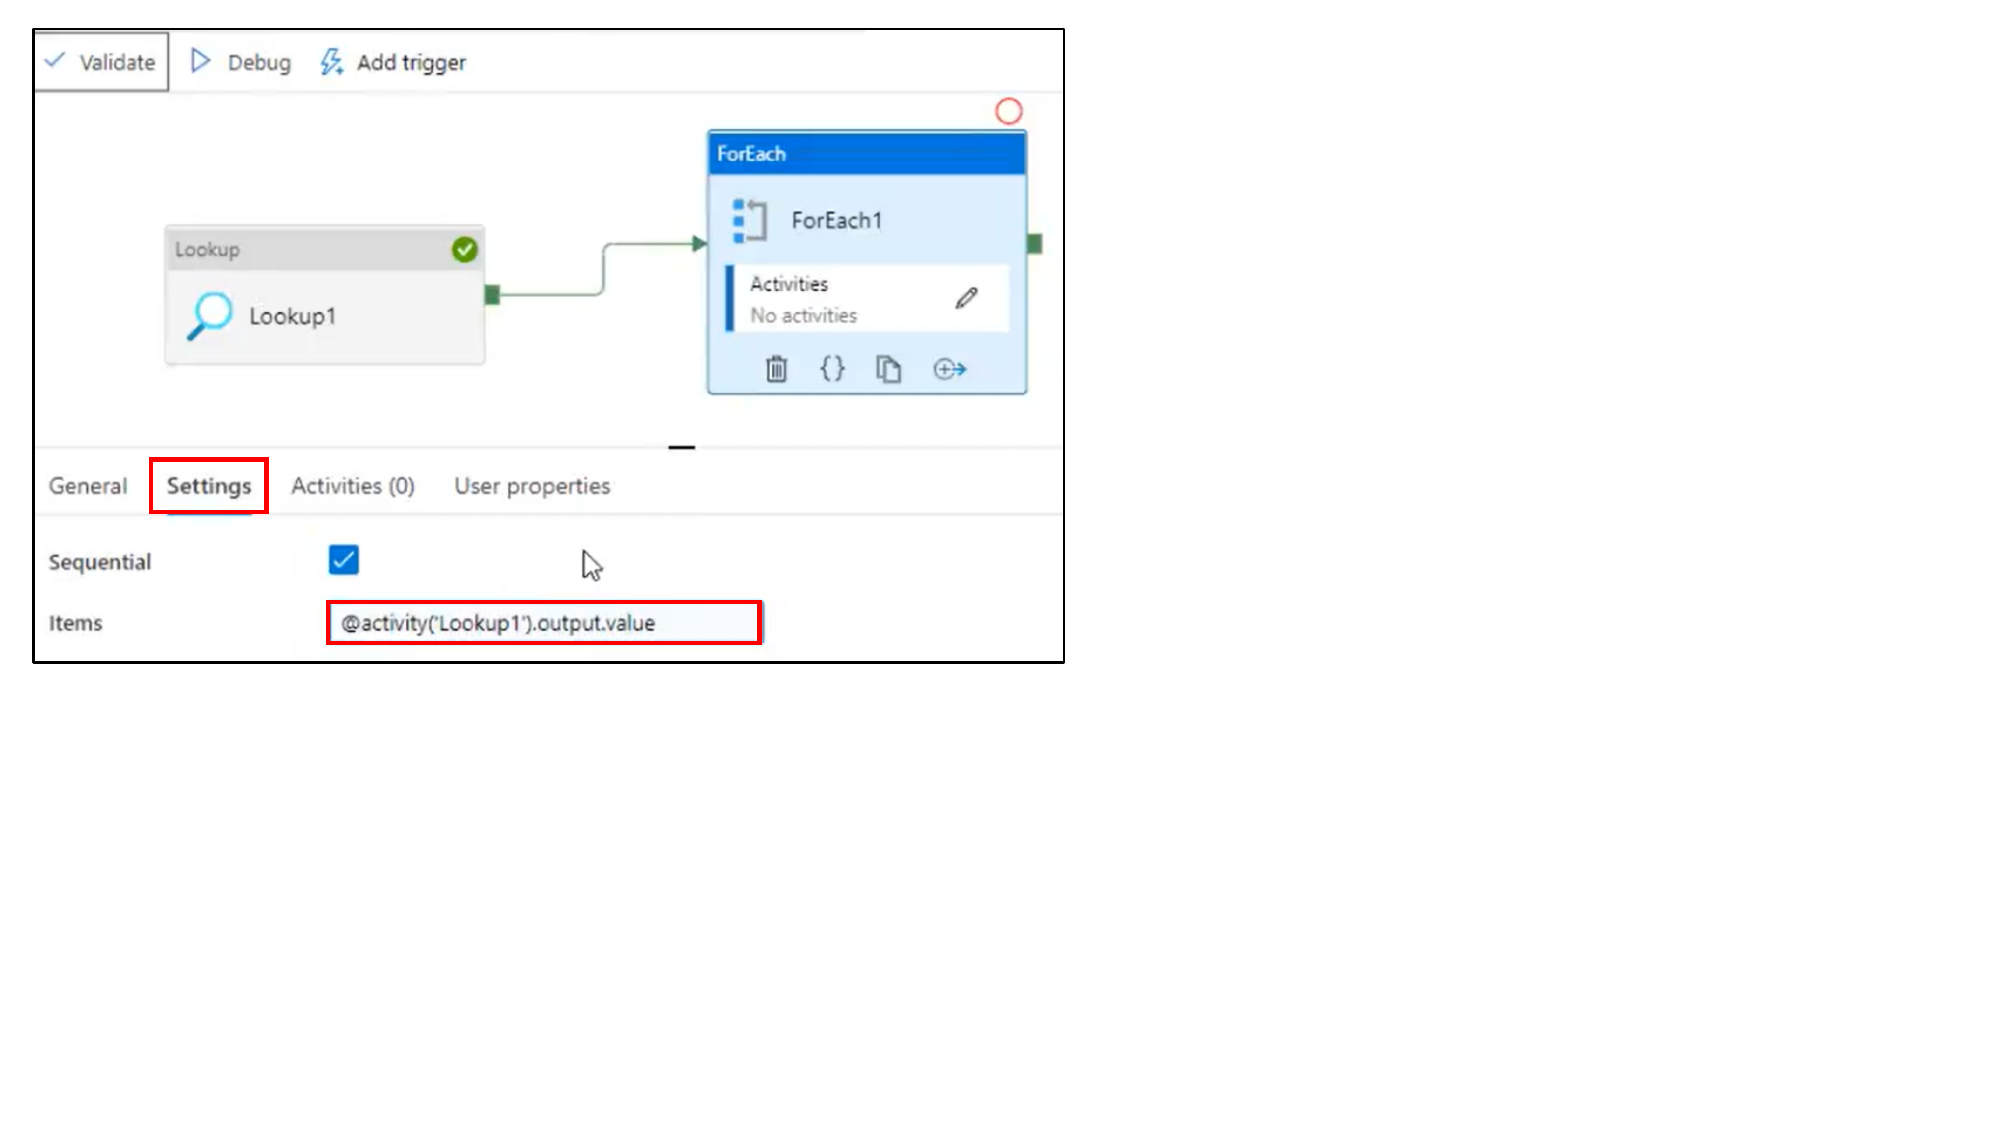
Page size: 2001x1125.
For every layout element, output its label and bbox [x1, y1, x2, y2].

picture [34, 30, 1063, 662]
